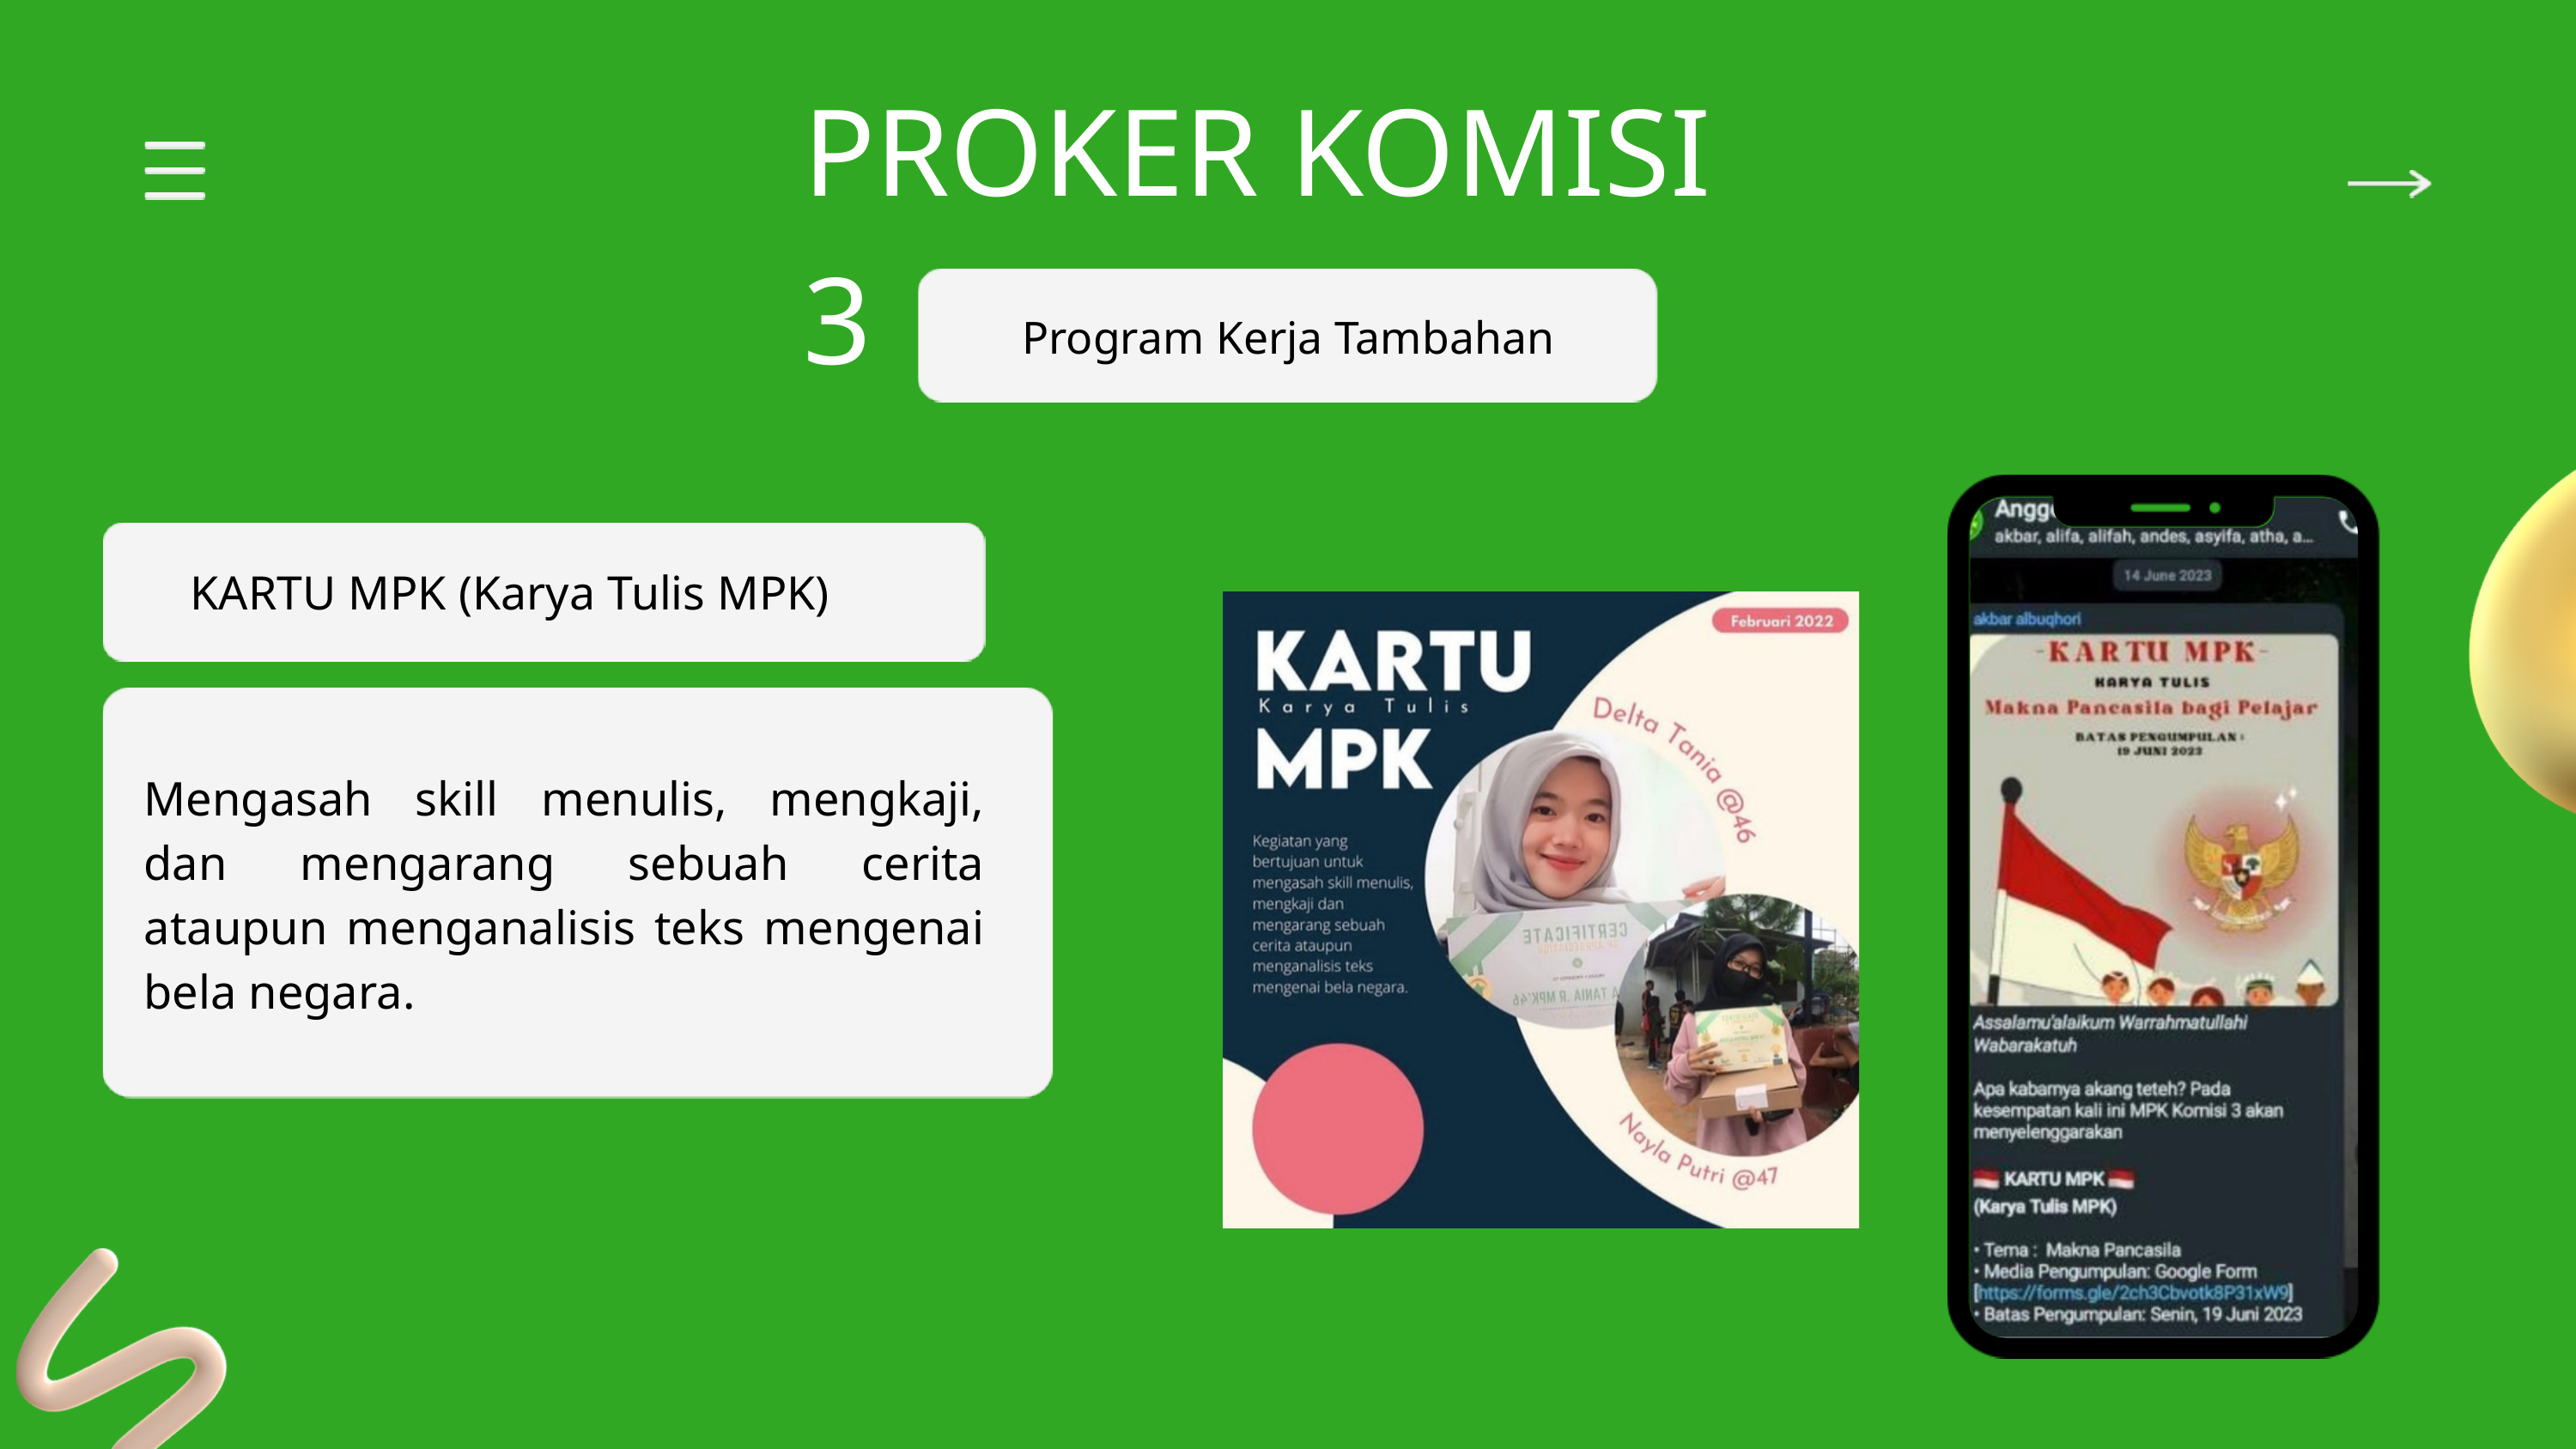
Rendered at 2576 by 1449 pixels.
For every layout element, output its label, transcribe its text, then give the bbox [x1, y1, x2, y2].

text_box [1970, 497, 2359, 1338]
text_box [2348, 170, 2432, 198]
text_box [144, 167, 206, 175]
text_box [1947, 475, 2380, 1359]
text_box KARTU MPK (Karya Tulis MPK) [190, 555, 872, 620]
text_box PROKER KOMISI 3 [803, 52, 1773, 389]
text_box Program Kerja Tambahan [1022, 300, 1589, 363]
text_box [918, 389, 1658, 403]
text_box [102, 523, 986, 662]
text_box [144, 192, 206, 200]
text_box [144, 142, 206, 149]
text_box [1223, 591, 1860, 1228]
text_box Mengasah skill menulis, mengkaji, dan mengarang sebuah cerita ataupun menganalisis teks mengenai bela negara. [143, 761, 986, 1019]
text_box [102, 688, 1054, 1099]
text_box [15, 1248, 380, 1449]
text_box [2469, 427, 2576, 829]
